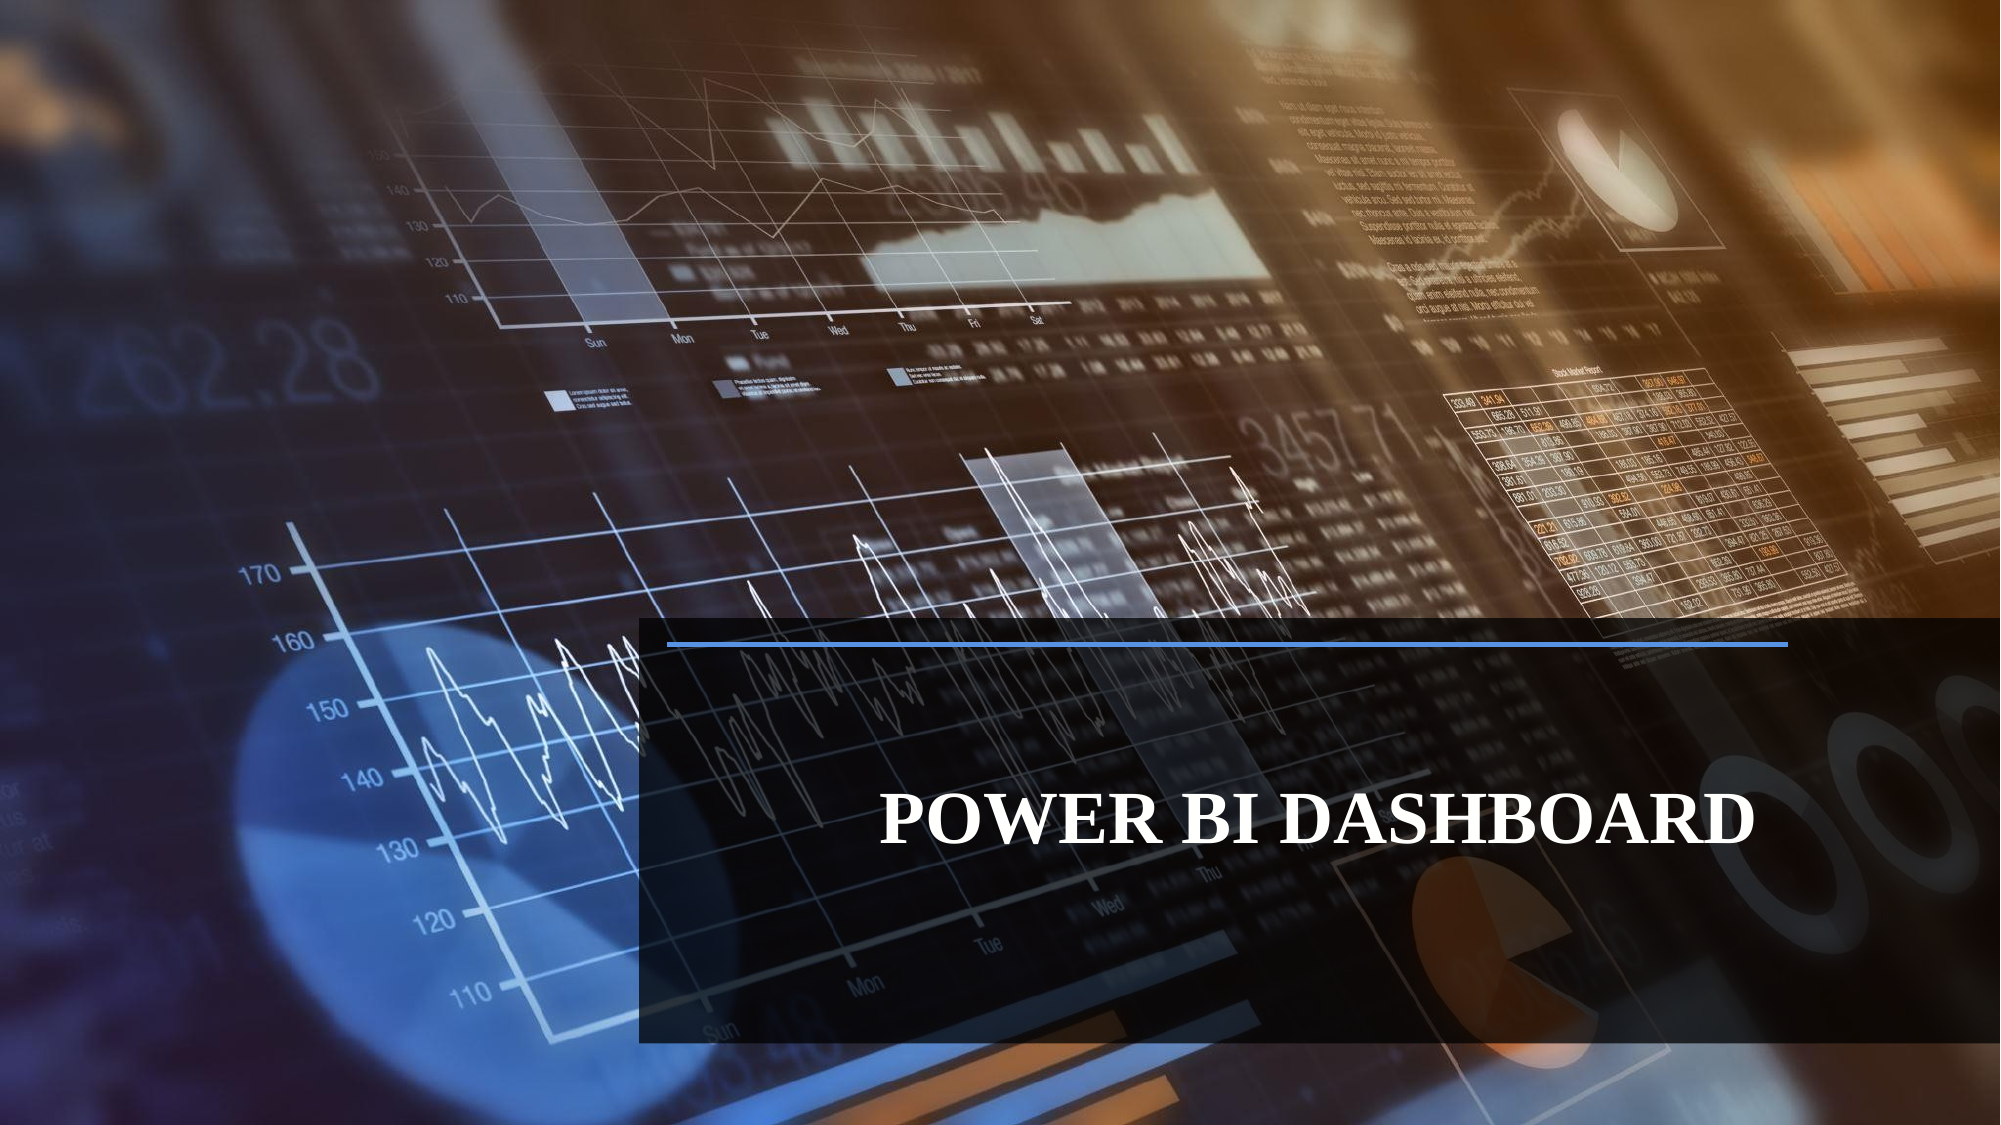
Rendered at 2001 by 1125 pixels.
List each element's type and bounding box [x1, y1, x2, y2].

text_box [0, 0, 2000, 1125]
